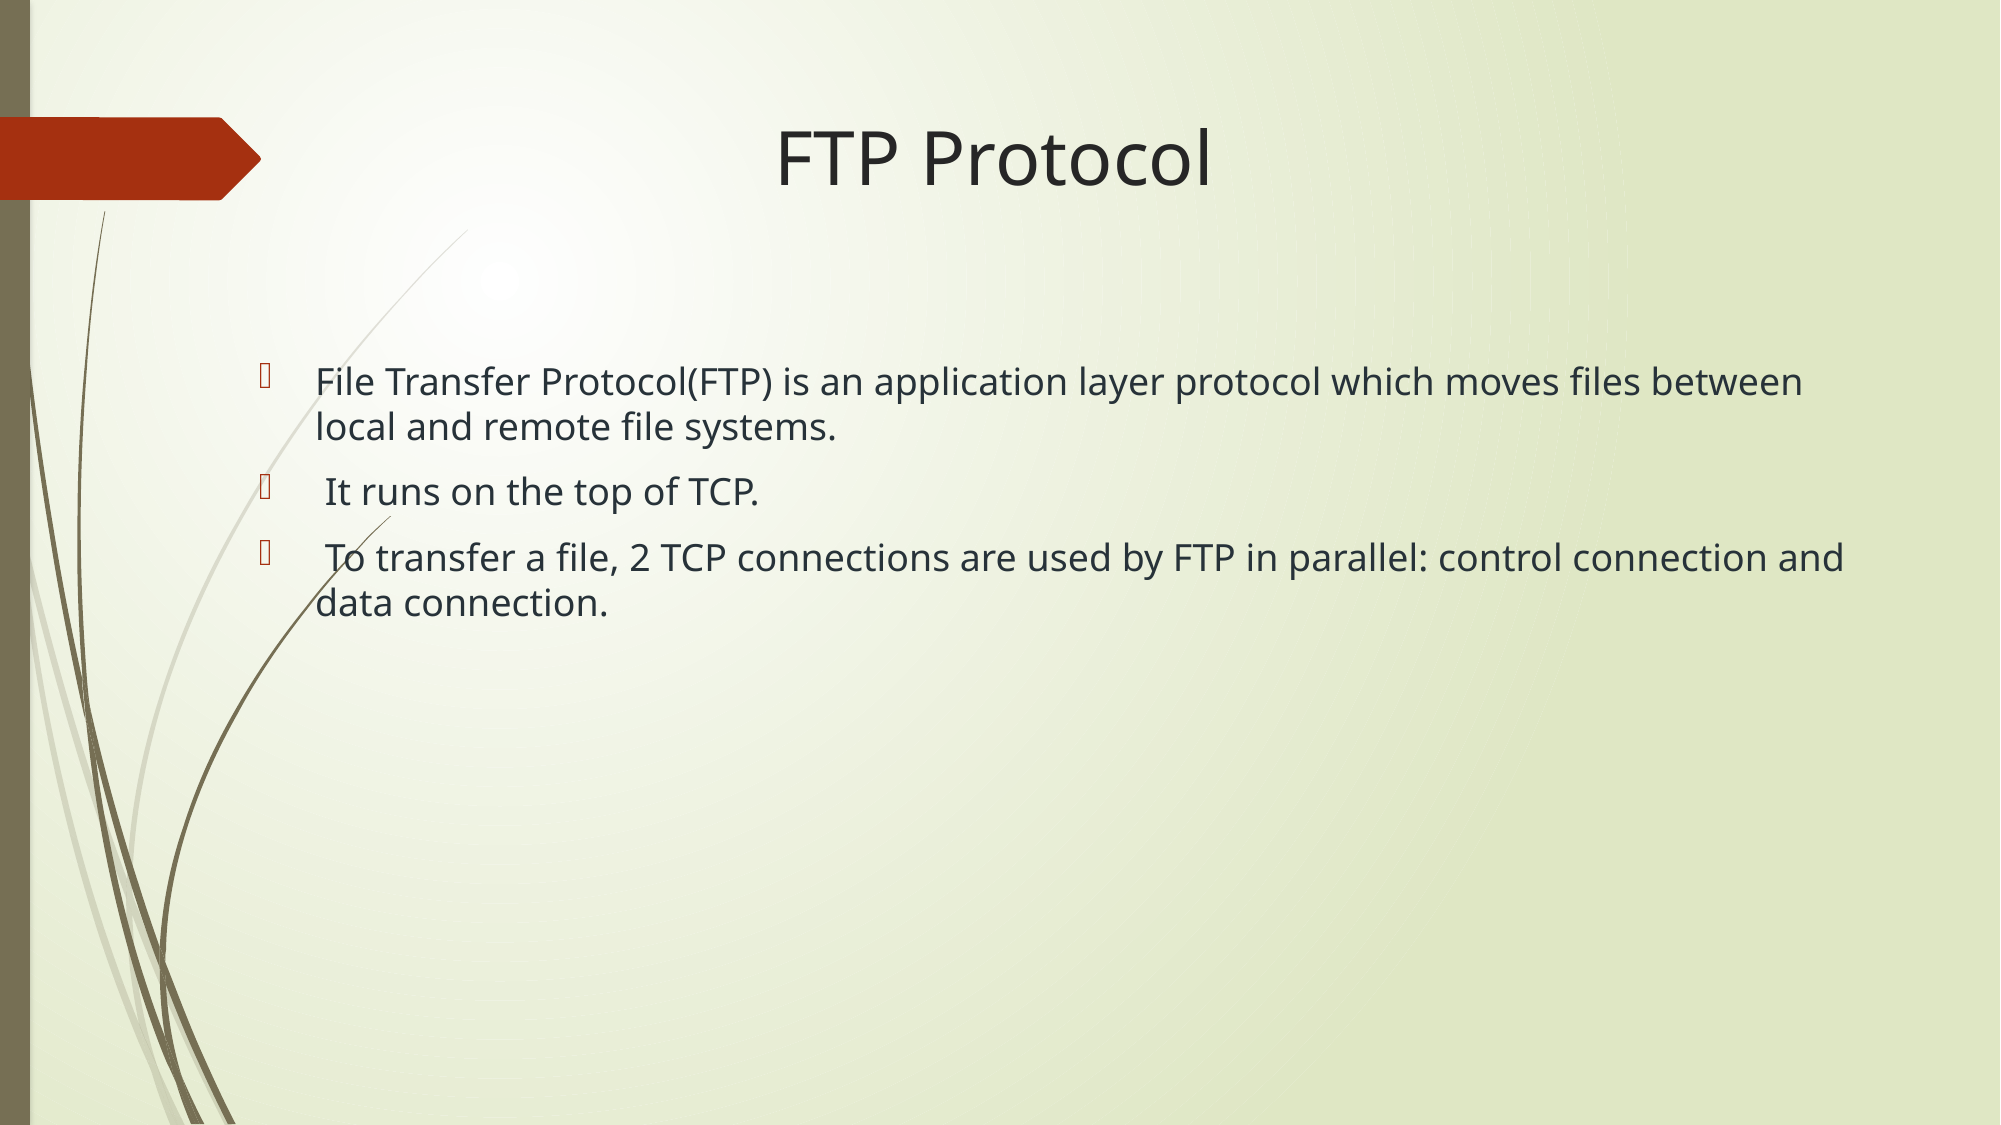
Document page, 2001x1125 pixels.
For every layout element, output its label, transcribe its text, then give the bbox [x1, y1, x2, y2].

list File Transfer Protocol(FTP) is an application layer protocol which moves files between local and remote file systems. It runs on the top of TCP. To transfer a file, 2 TCP connections are used by FTP in parallel: control connection and data connection. [243, 350, 1888, 970]
title FTP Protocol [101, 102, 1888, 313]
